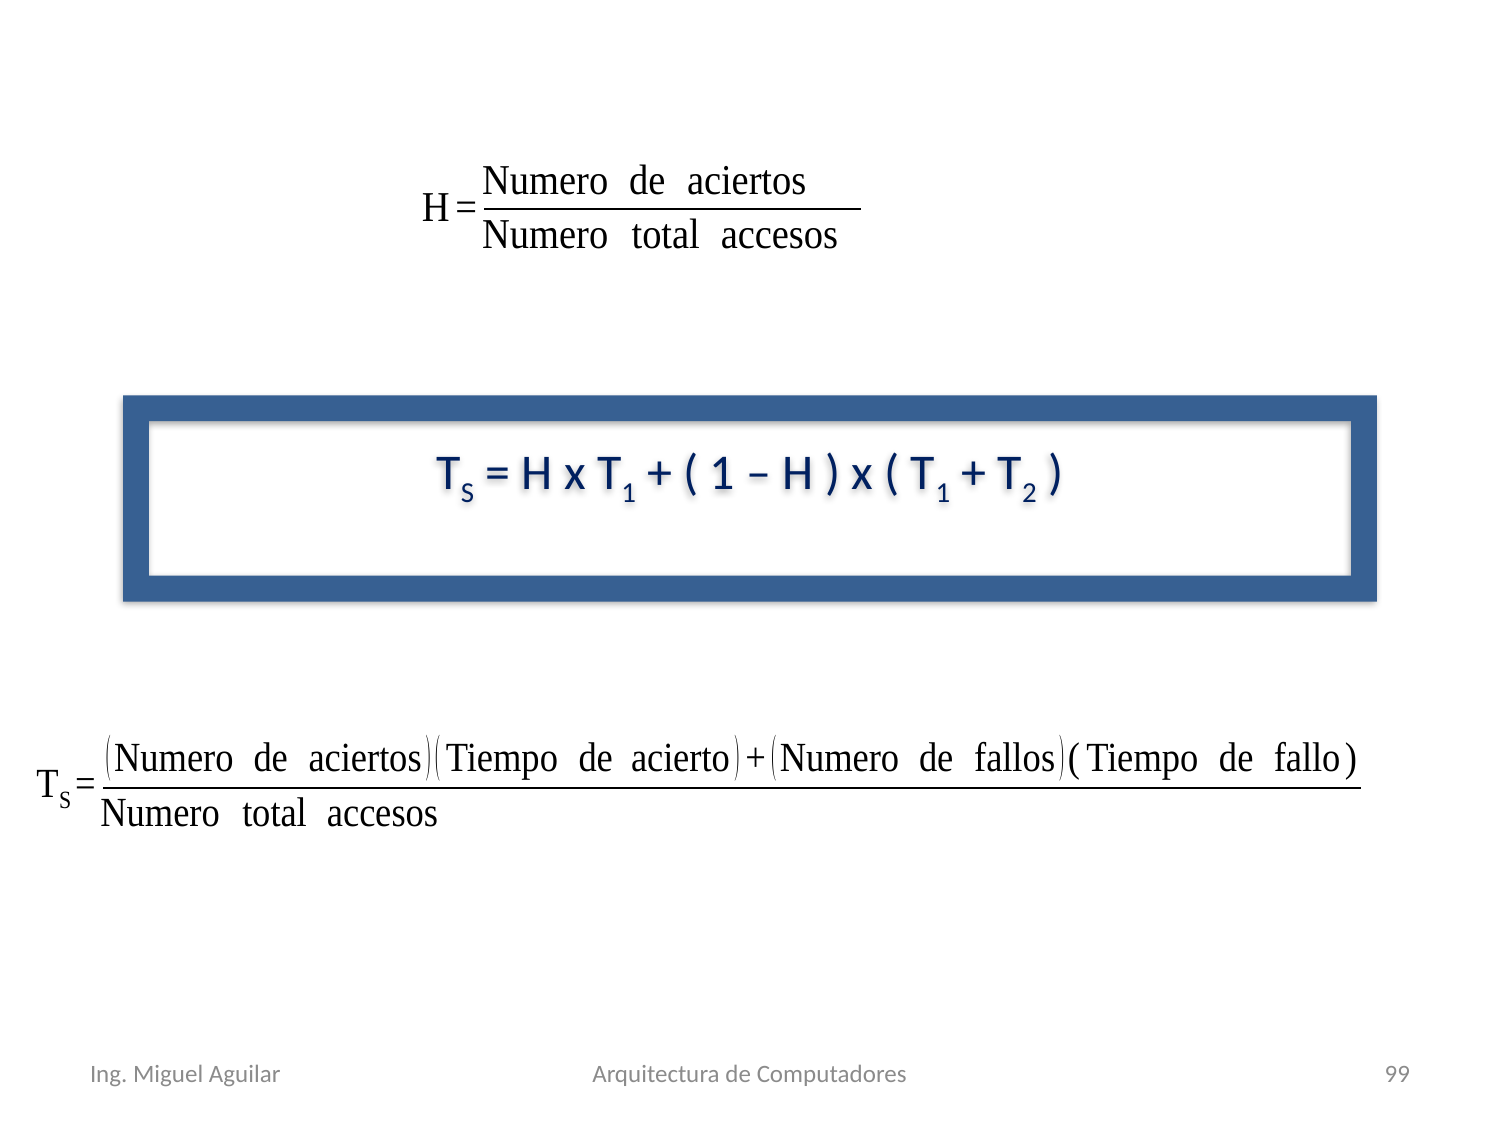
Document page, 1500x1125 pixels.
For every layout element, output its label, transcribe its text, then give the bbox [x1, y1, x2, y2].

slide_number 99 [1074, 1042, 1425, 1103]
text_box TS = H x T1 + ( 1 – H ) x ( T1 + T2 ) [121, 393, 1379, 604]
footer Arquitectura de Computadores [512, 1042, 988, 1103]
slide_number Ing. Miguel Aguilar [75, 1042, 425, 1103]
